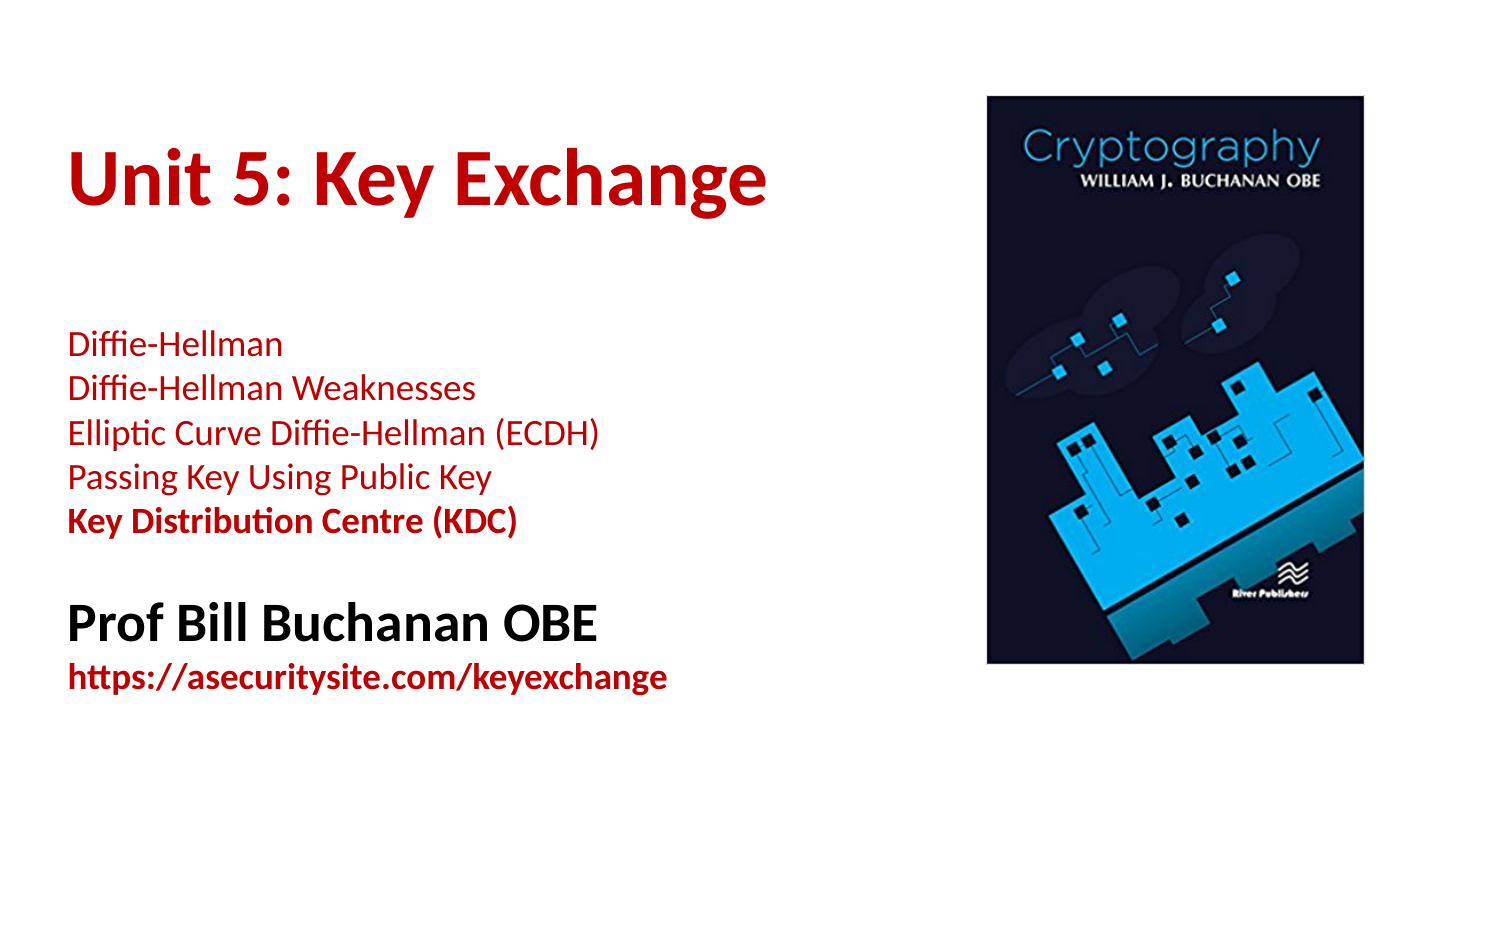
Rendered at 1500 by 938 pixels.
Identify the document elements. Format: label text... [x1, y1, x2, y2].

picture [985, 94, 1365, 666]
title Unit 5: Key Exchange Diffie-Hellman Diffie-Hellman Weaknesses Elliptic Curve Diffie-Hellman (ECDH) Passing Key Using Public Key Key Distribution Centre (KDC) Prof Bill Buchanan OBE https://asecuritysite.com/keyexchange [59, 61, 935, 760]
